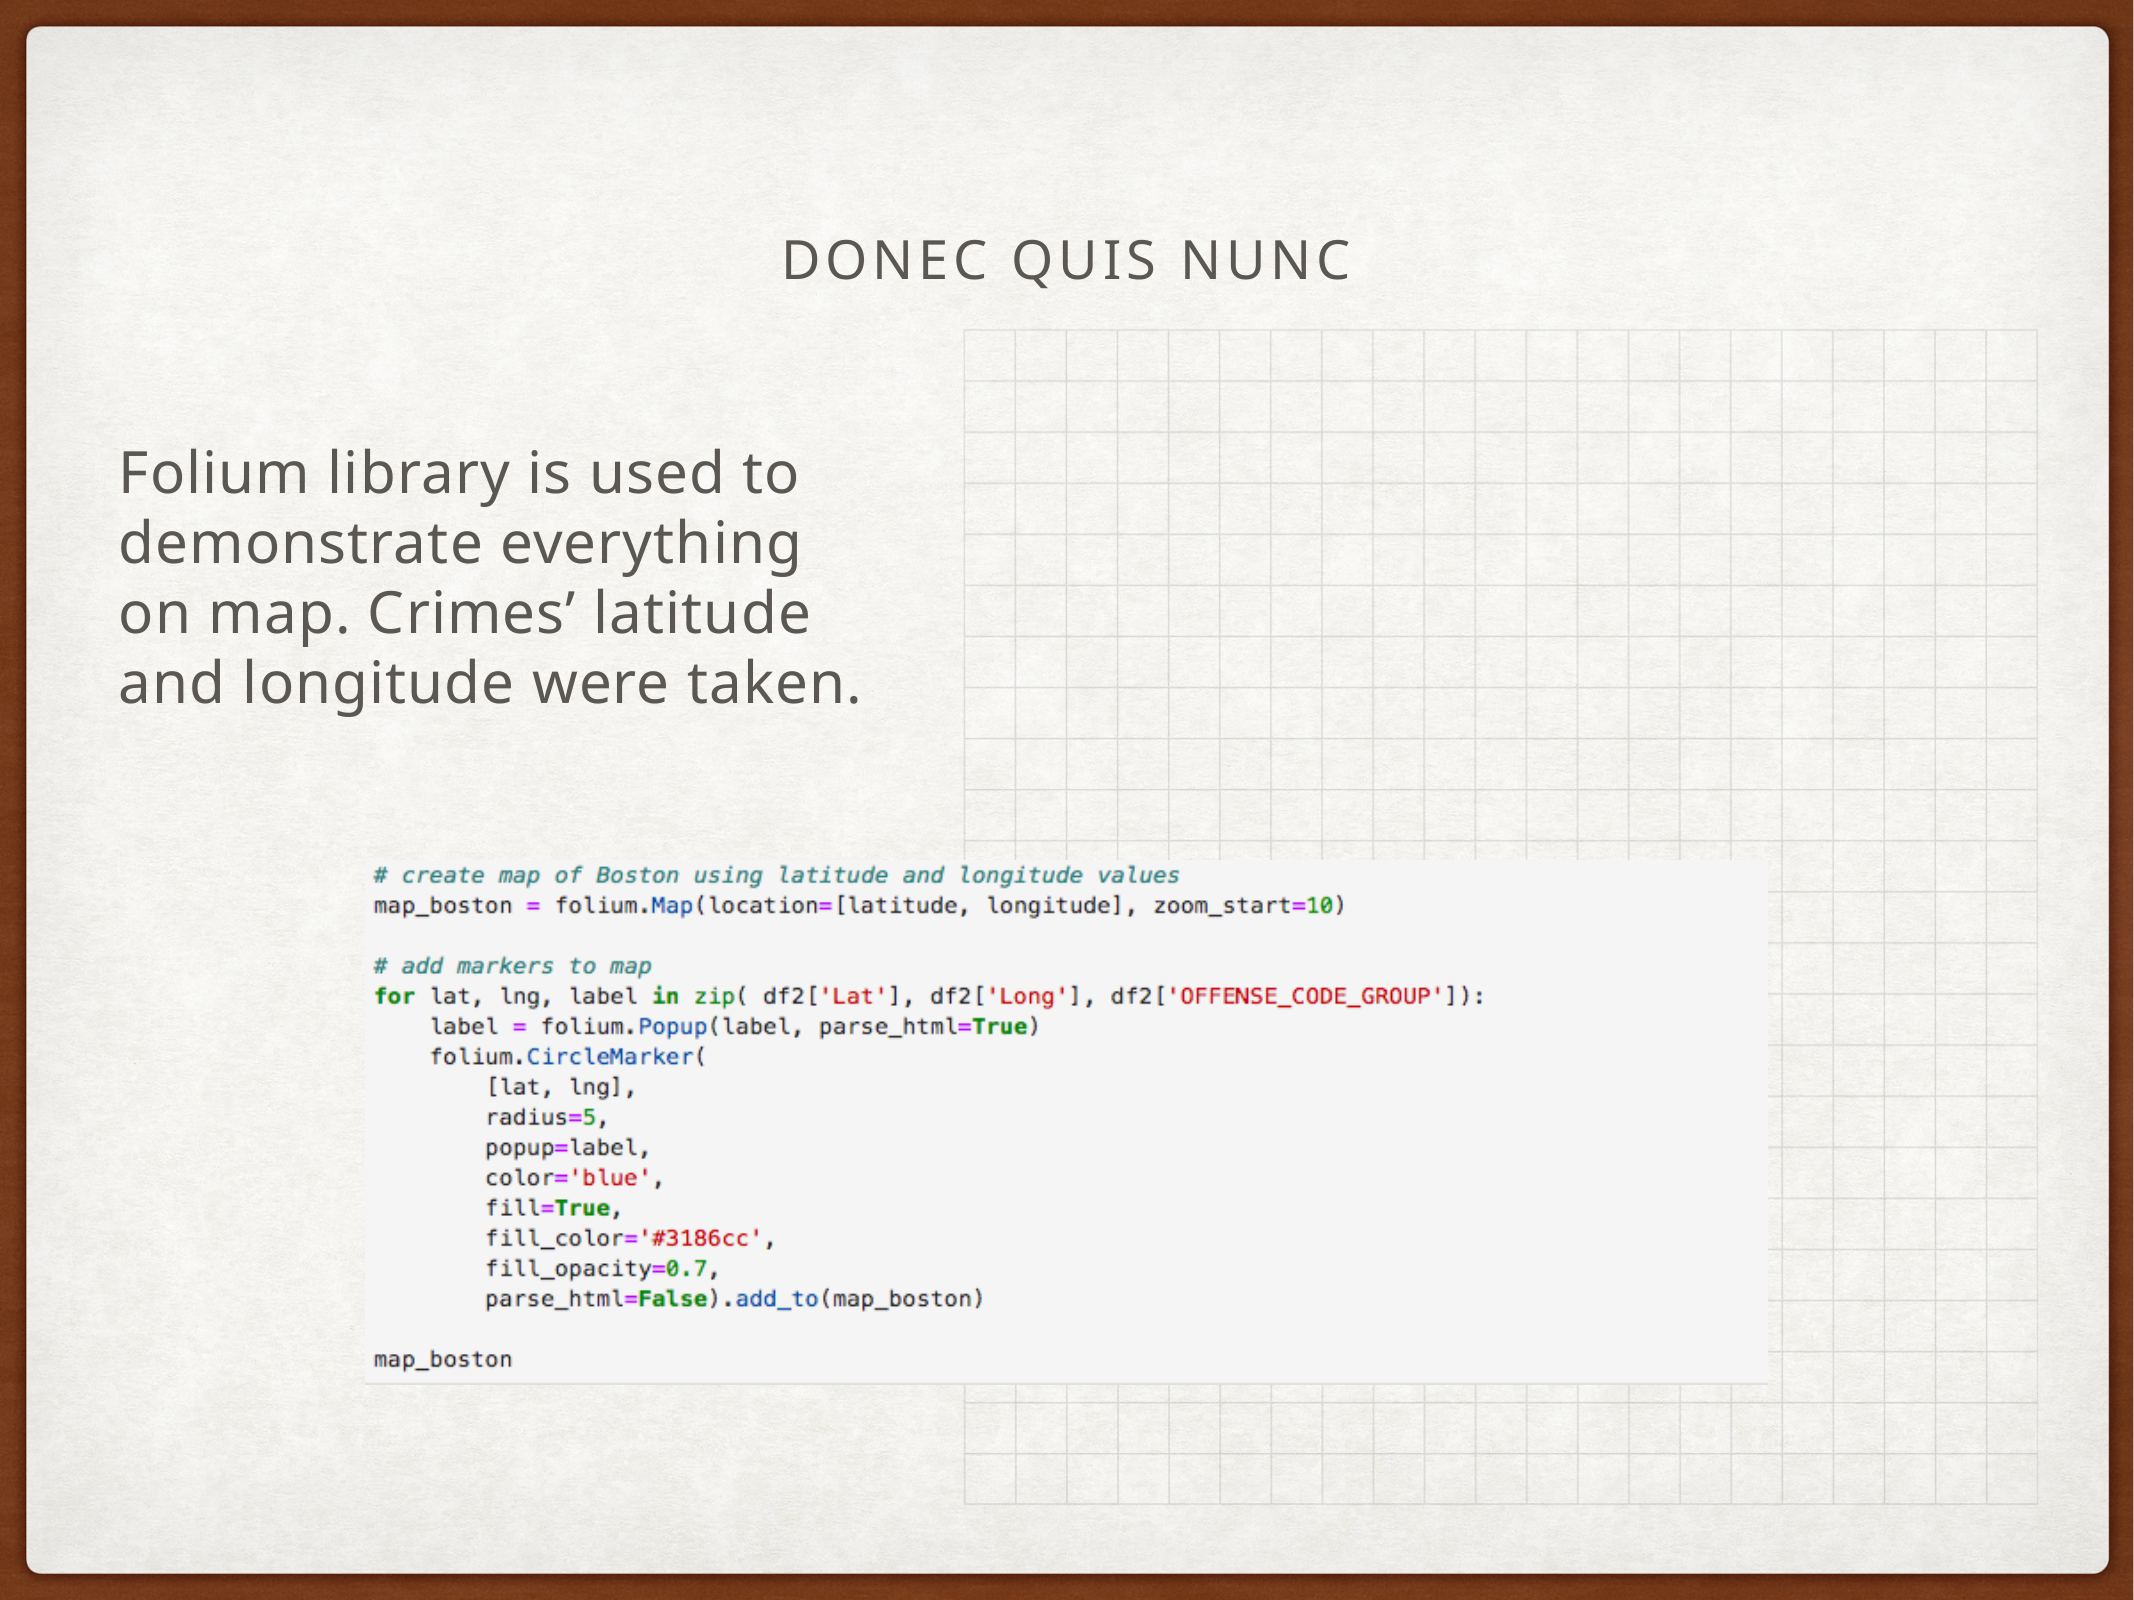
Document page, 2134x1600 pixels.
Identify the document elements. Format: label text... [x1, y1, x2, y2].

list Folium library is used to demonstrate everything on map. Crimes’ latitude and longitude were taken. [109, 426, 895, 1416]
list donec quis nunc [109, 216, 2024, 306]
picture [0, 0, 2134, 1600]
